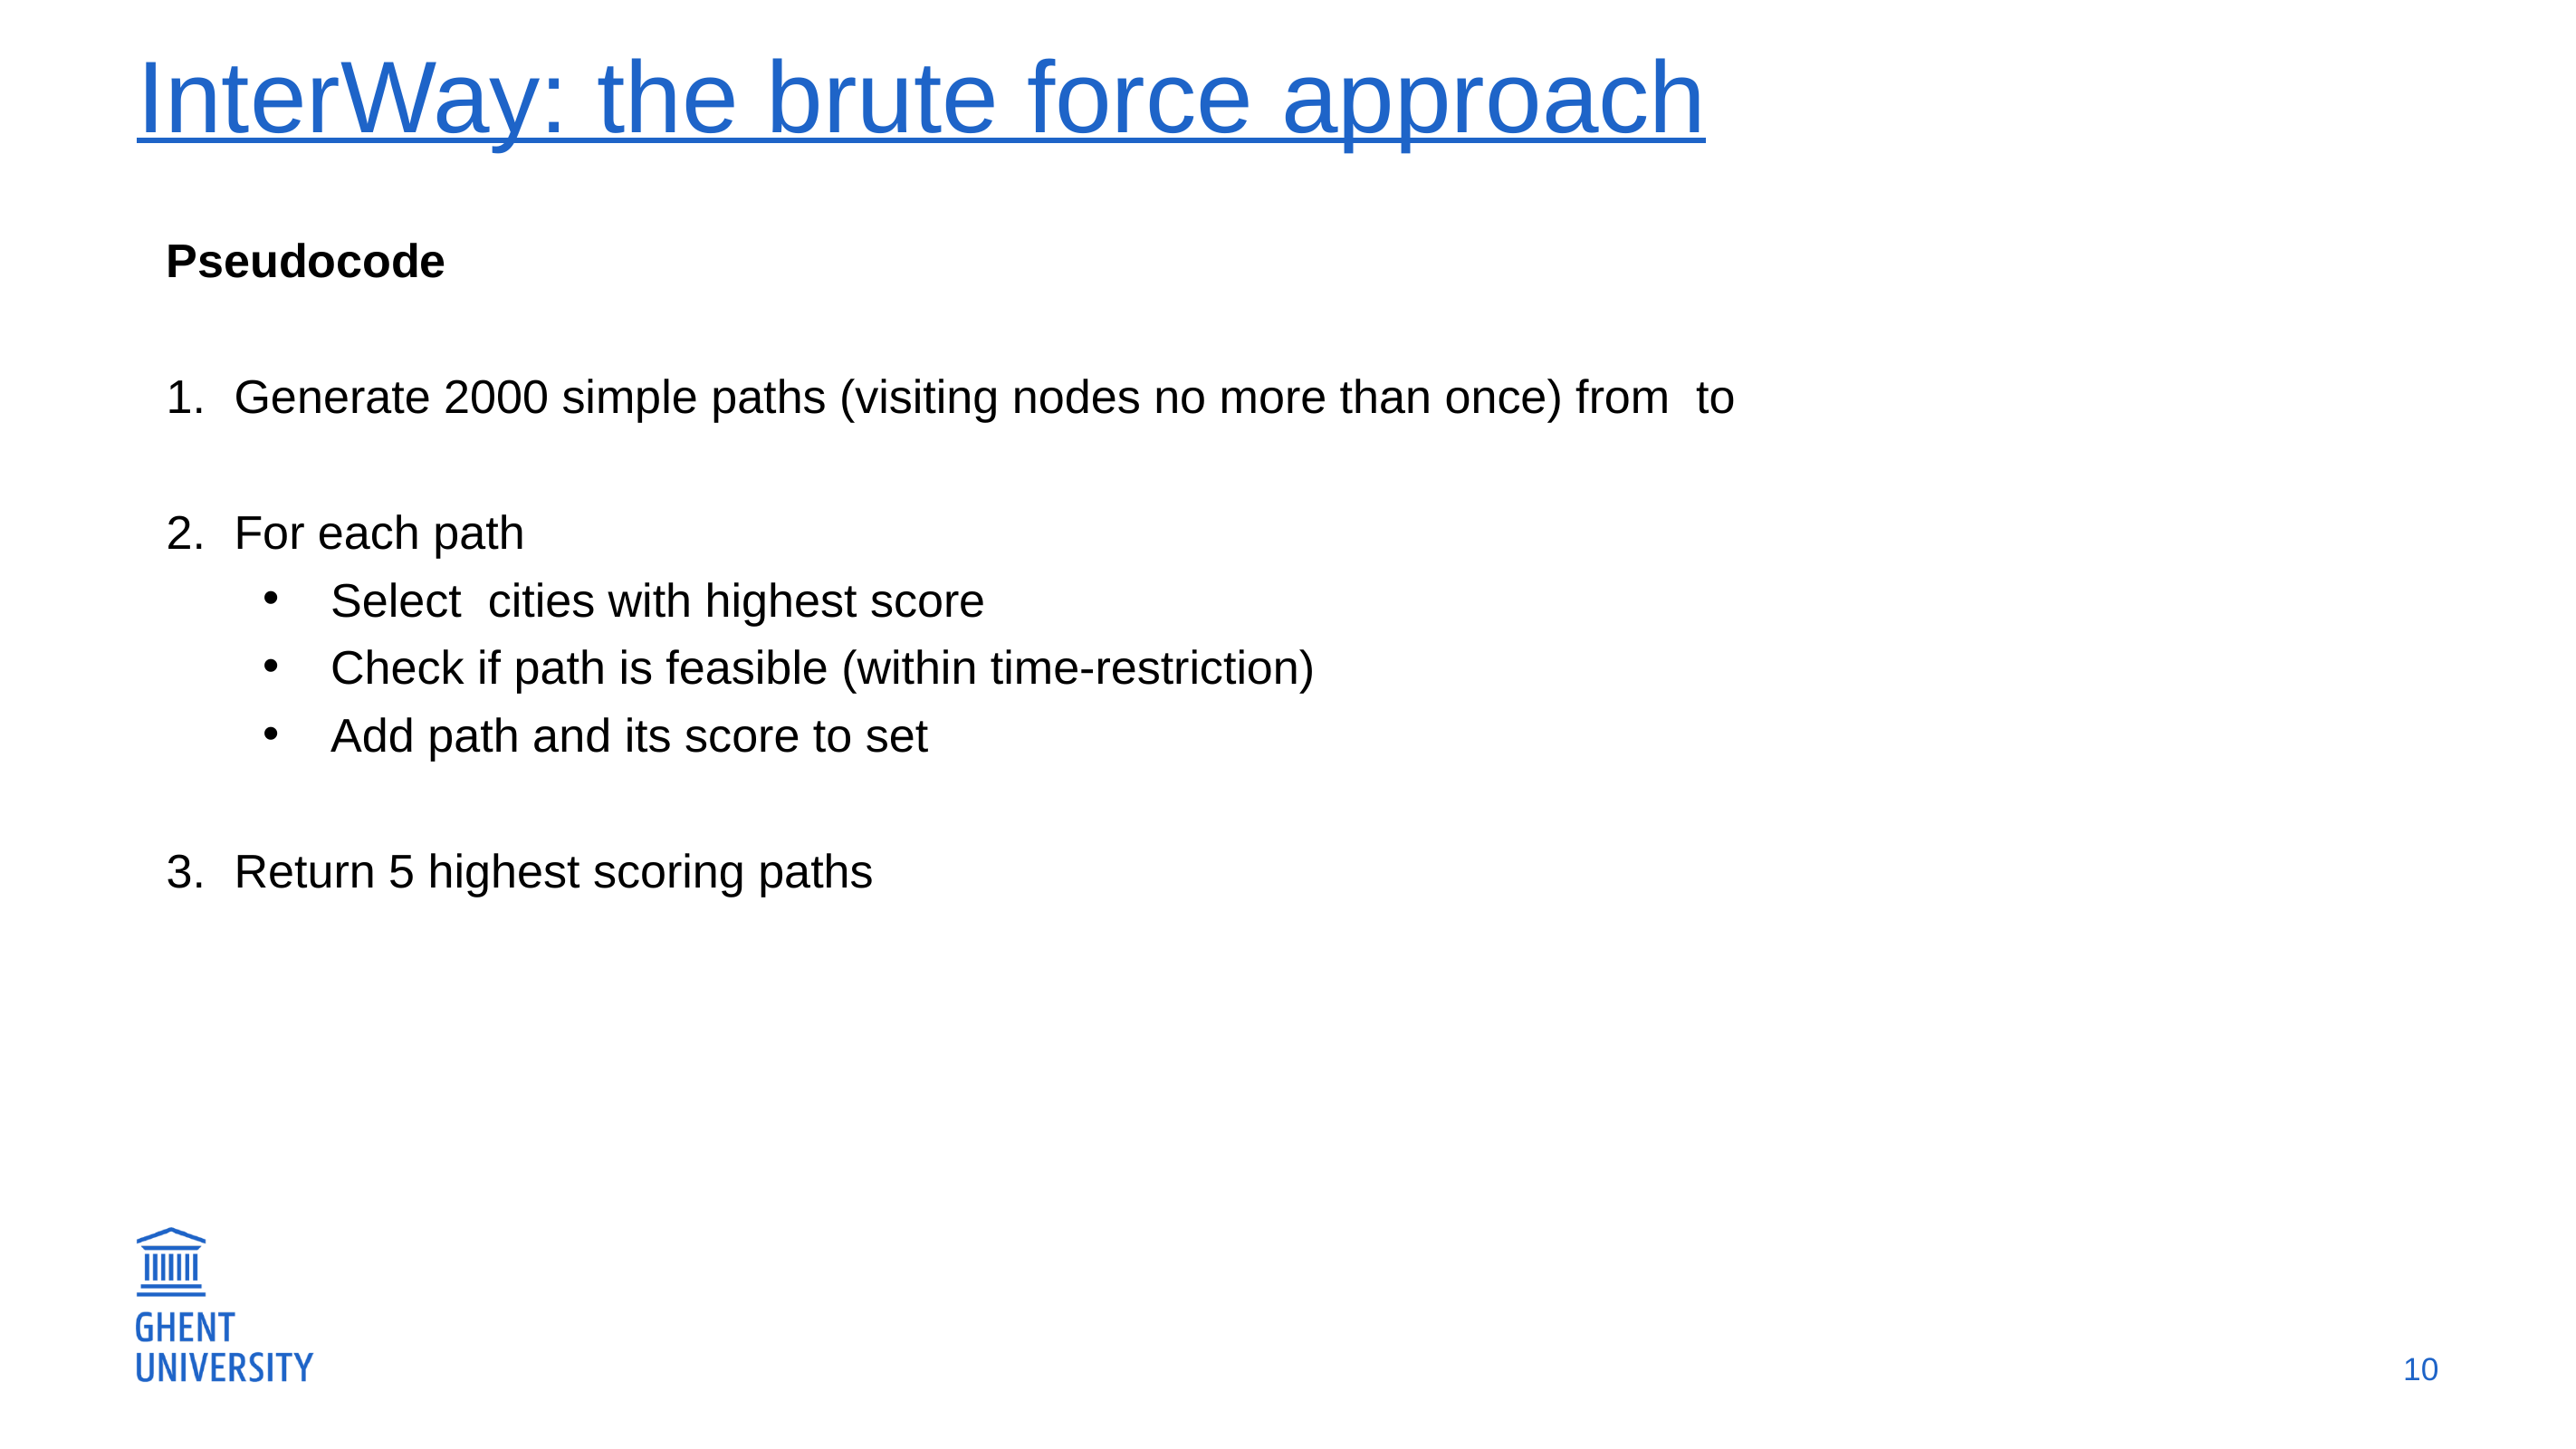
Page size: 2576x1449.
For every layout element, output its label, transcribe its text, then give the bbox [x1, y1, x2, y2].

title InterWay: the brute force approach [123, 37, 2456, 166]
slide_number 10 [2315, 1329, 2453, 1407]
picture [68, 1175, 411, 1449]
